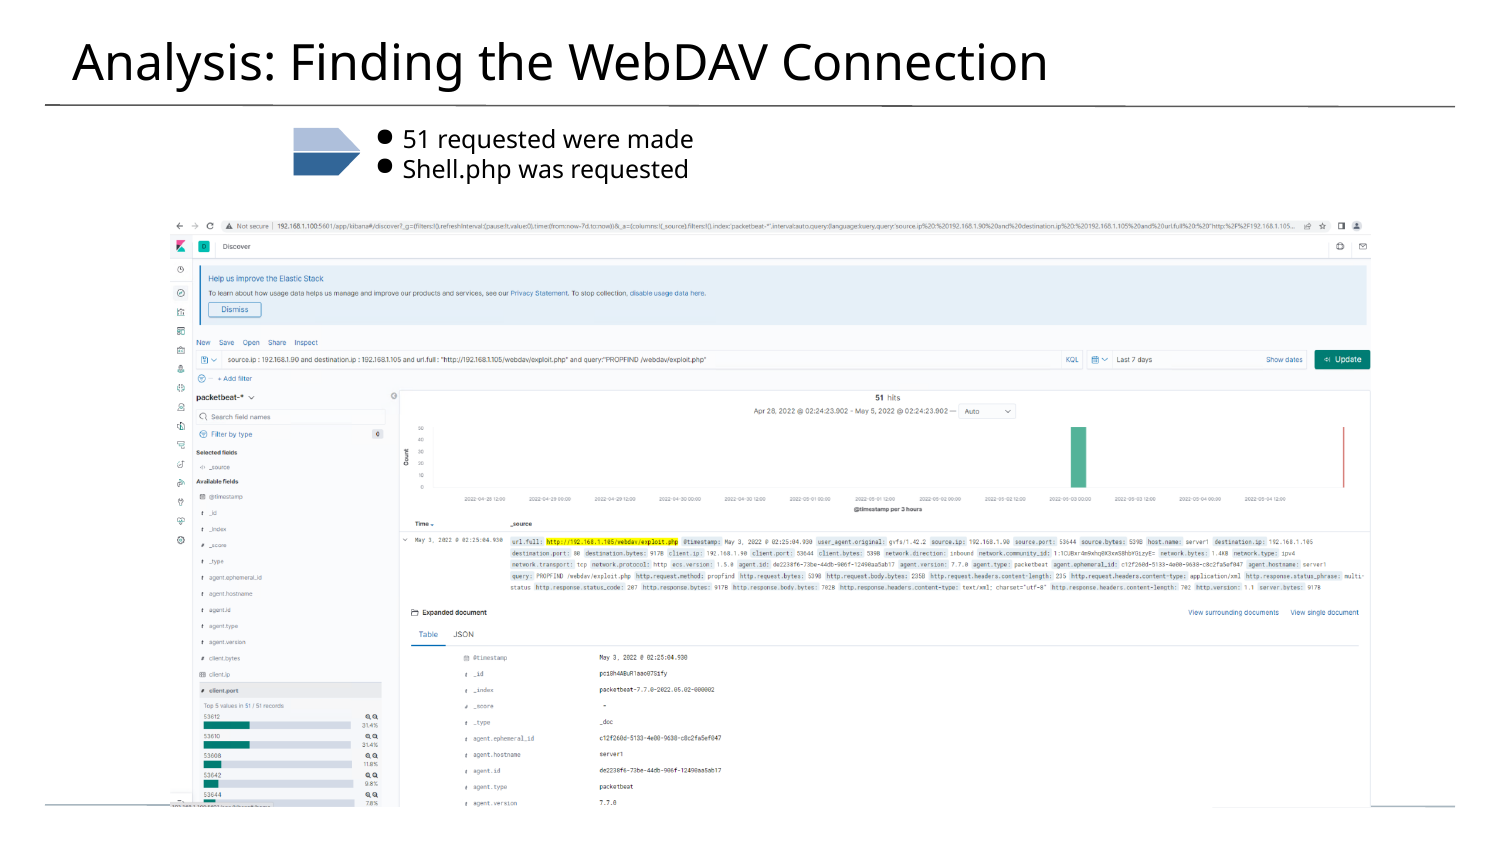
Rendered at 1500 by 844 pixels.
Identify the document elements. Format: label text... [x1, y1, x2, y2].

subtitle 51 requested were made Shell.php was requested [275, 108, 1225, 219]
title Analysis: Finding the WebDAV Connection [0, 0, 1500, 88]
picture [170, 220, 1371, 807]
picture [290, 123, 361, 179]
